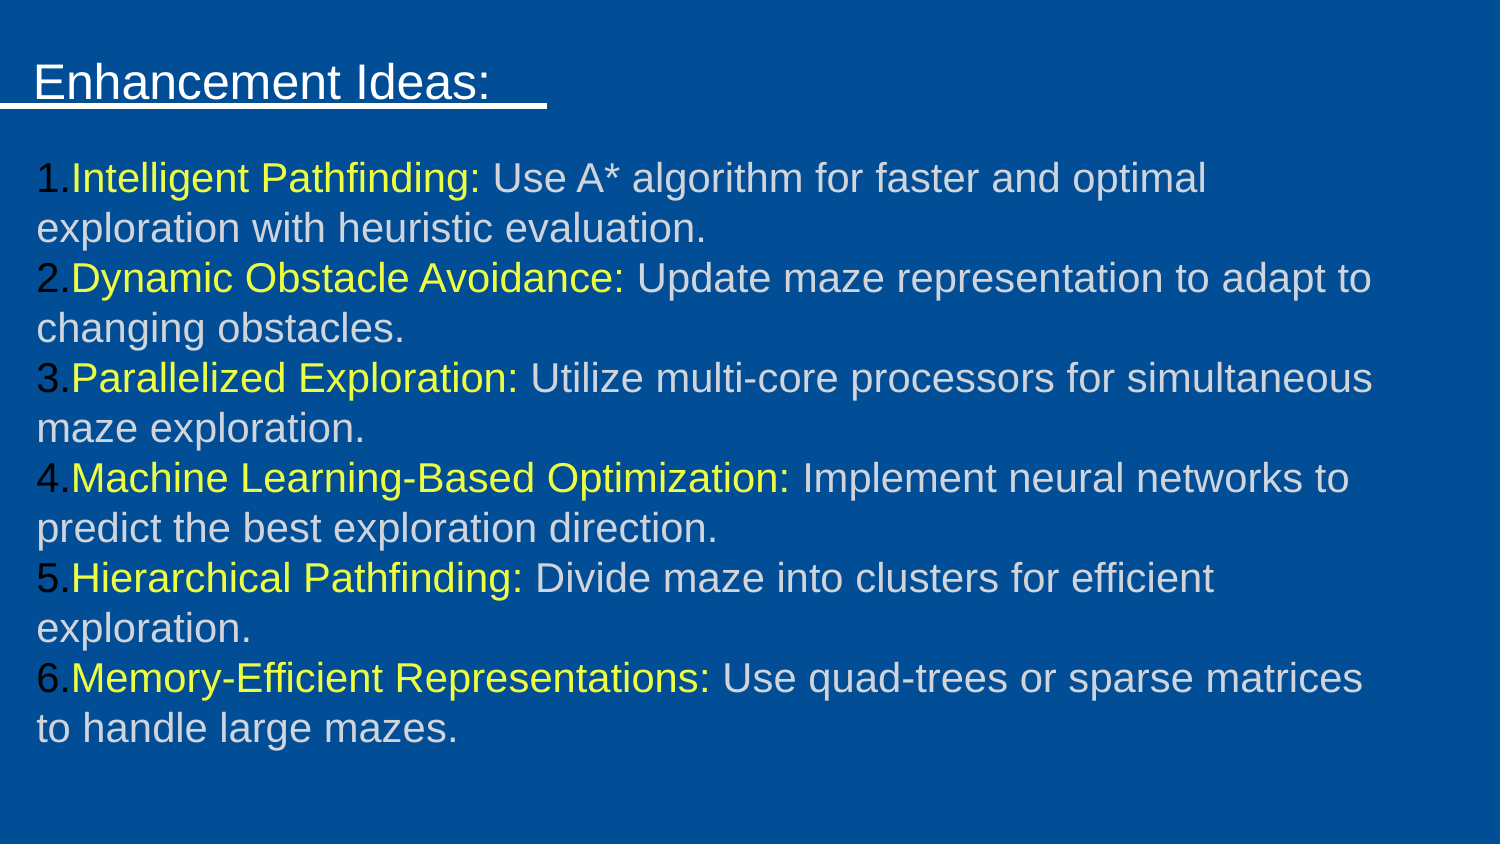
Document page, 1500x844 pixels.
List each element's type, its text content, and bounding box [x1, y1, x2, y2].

text_box Intelligent Pathfinding: Use A* algorithm for faster and optimal exploration with heuristic evaluation. Dynamic Obstacle Avoidance: Update maze representation to adapt to changing obstacles. Parallelized Exploration: Utilize multi-core processors for simultaneous maze exploration. Machine Learning-Based Optimization: Implement neural networks to predict the best exploration direction. Hierarchical Pathfinding: Divide maze into clusters for efficient exploration. Memory-Efficient Representations: Use quad-trees or sparse matrices to handle large mazes. [28, 146, 1394, 790]
text_box Enhancement Ideas: [32, 37, 1232, 110]
